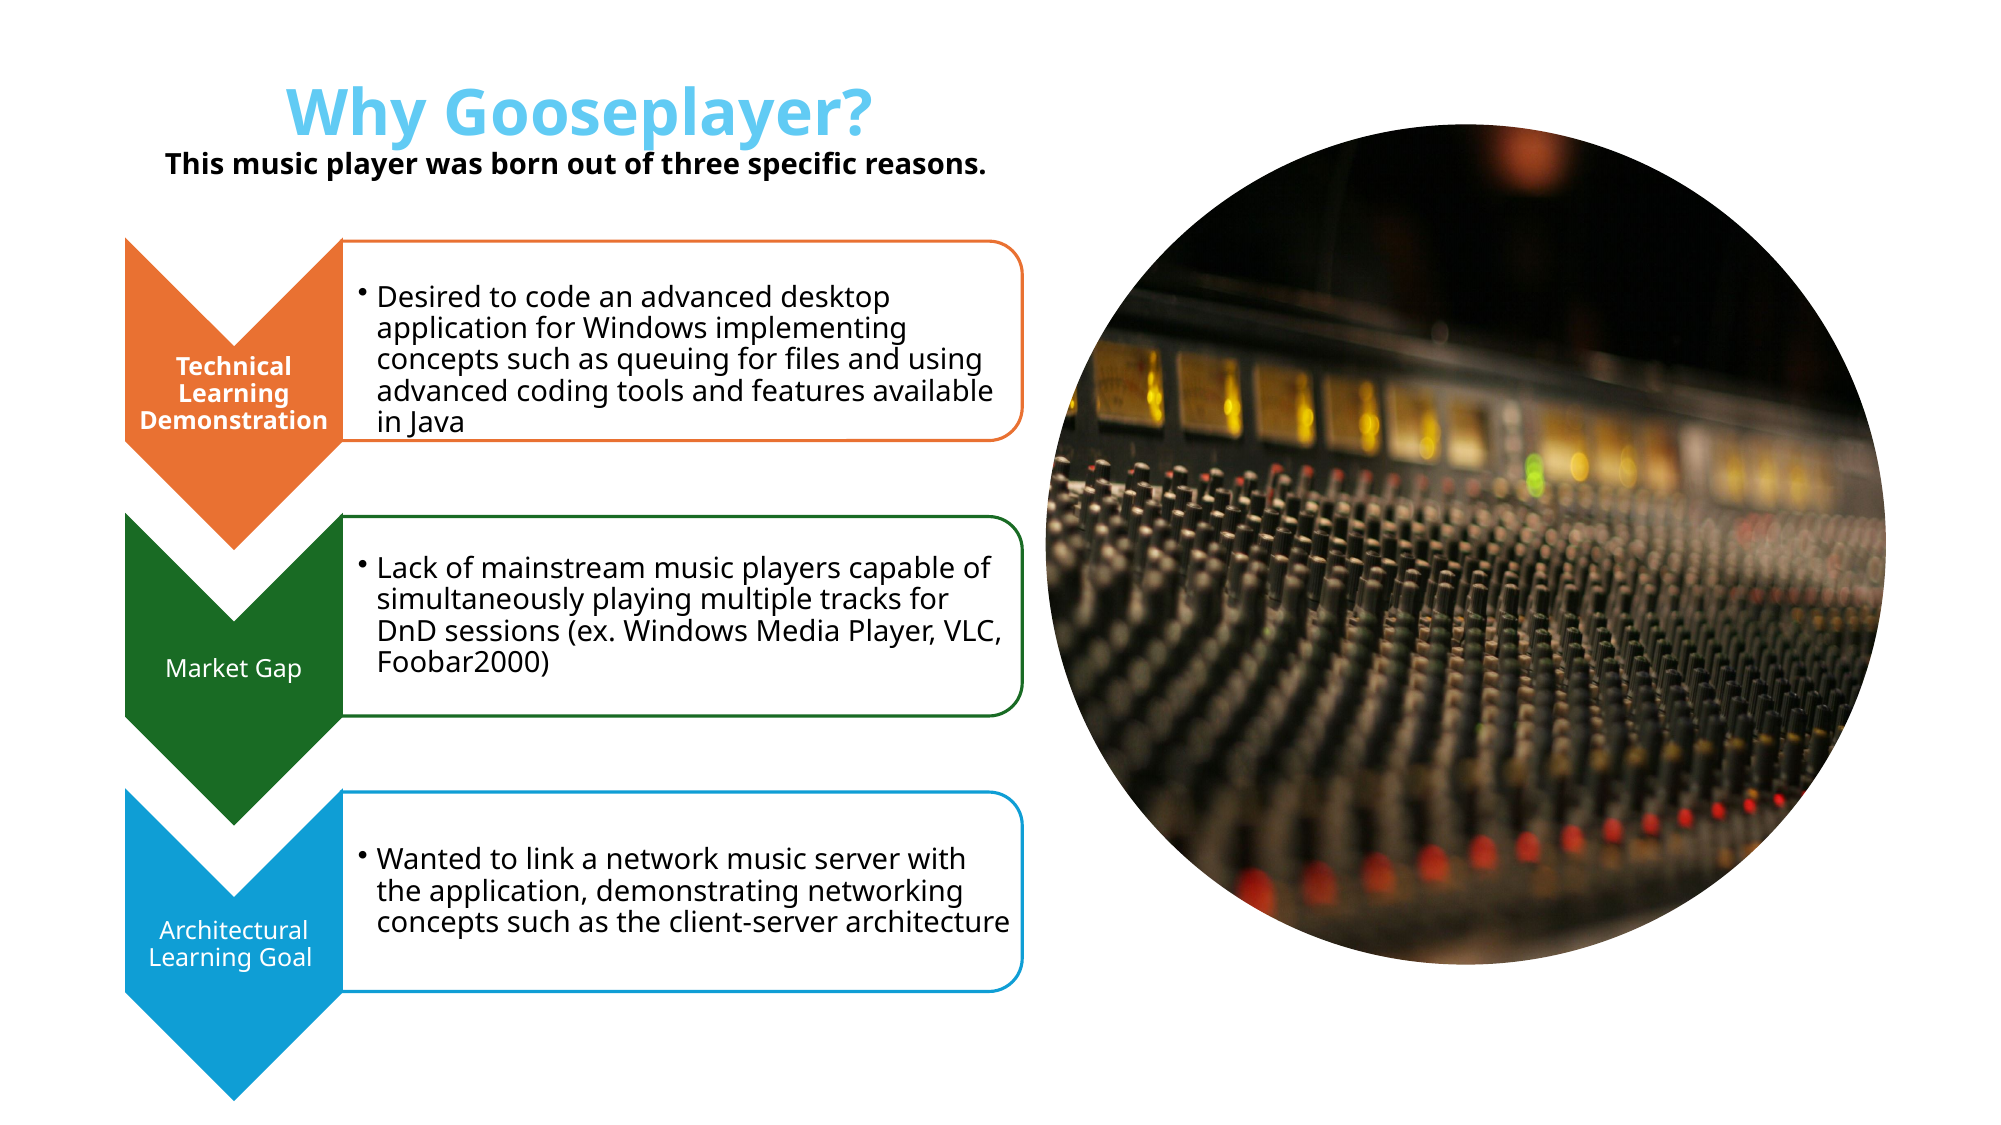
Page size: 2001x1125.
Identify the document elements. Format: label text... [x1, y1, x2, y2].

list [126, 240, 1023, 1100]
title Why Gooseplayer? This music player was born out of three specific reasons. [137, 59, 1023, 240]
picture [1045, 123, 1887, 966]
